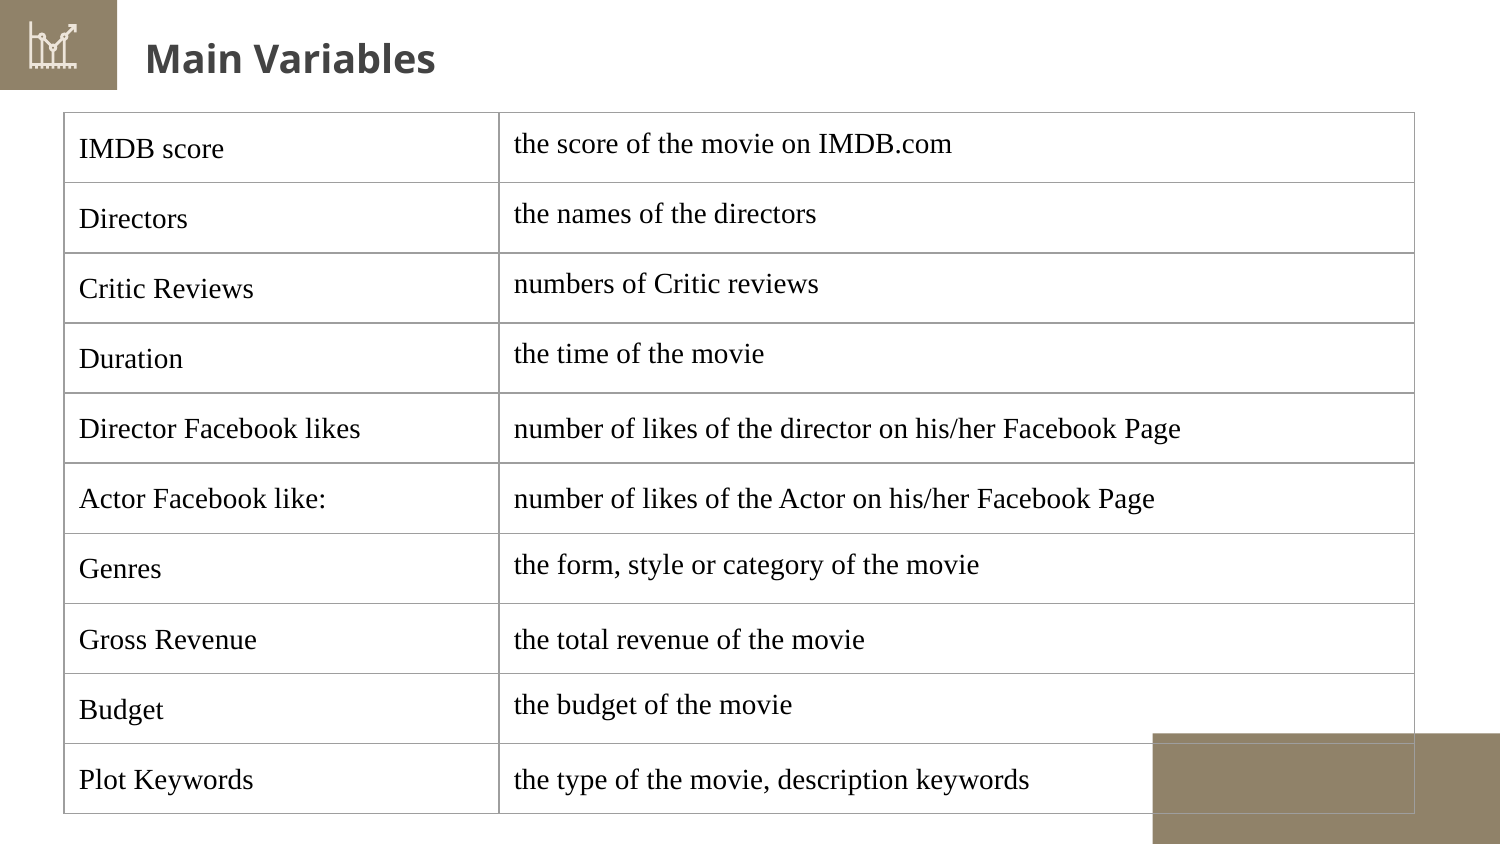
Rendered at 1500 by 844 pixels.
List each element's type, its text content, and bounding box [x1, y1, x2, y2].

table_cell Duration [65, 324, 498, 392]
table_cell the time of the movie [500, 324, 1414, 392]
table_cell Critic Reviews [65, 254, 498, 322]
text_box [29, 21, 77, 69]
table_cell Directors [65, 183, 498, 252]
table_cell numbers of Critic reviews [500, 254, 1414, 322]
table_cell the type of the movie, description keywords [500, 744, 1414, 813]
table_cell the form, style or category of the movie [500, 534, 1414, 603]
table_cell the names of the directors [500, 183, 1414, 252]
table_cell the budget of the movie [500, 674, 1414, 743]
table_cell number of likes of the Actor on his/her Facebook Page [500, 464, 1414, 533]
text_box [1152, 733, 1500, 844]
table_header IMDB score [65, 113, 498, 182]
table_cell Gross Revenue [65, 604, 498, 673]
table_cell Plot Keywords [65, 744, 498, 813]
table_cell Actor Facebook like: [65, 464, 498, 533]
table_cell number of likes of the director on his/her Facebook Page [500, 394, 1414, 462]
table_header the score of the movie on IMDB.com [500, 113, 1414, 182]
table_cell the total revenue of the movie [500, 604, 1414, 673]
text_box [0, 0, 118, 90]
text_box Main Variables [129, 11, 591, 97]
table_cell Budget [65, 674, 498, 743]
table_cell Director Facebook likes [65, 394, 498, 462]
table_cell Genres [65, 534, 498, 603]
